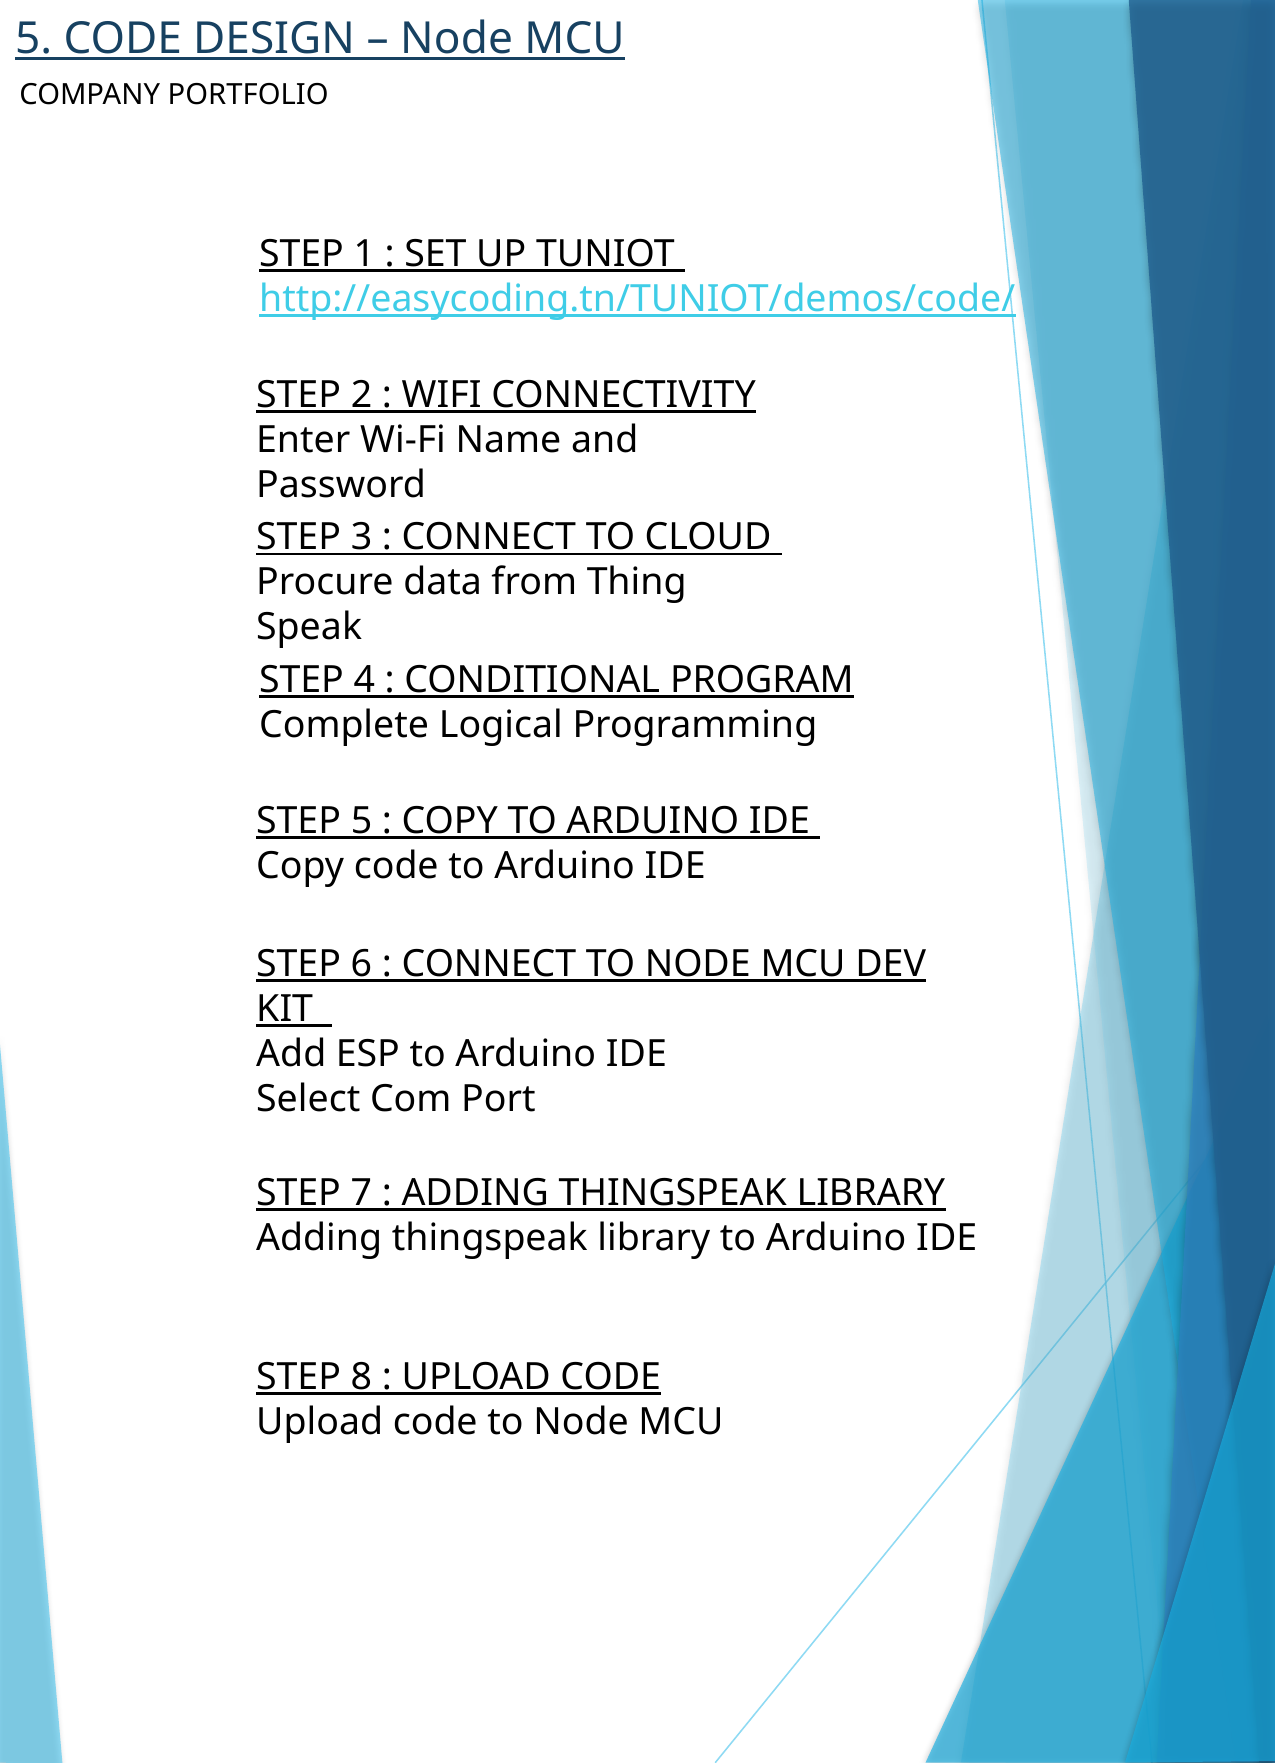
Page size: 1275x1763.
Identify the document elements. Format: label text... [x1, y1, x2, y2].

text_box STEP 1 : SET UP TUNIOT http://easycoding.tn/TUNIOT/demos/code/ [244, 221, 1183, 332]
text_box STEP 2 : WIFI CONNECTIVITY Enter Wi-Fi Name and Password [241, 362, 807, 504]
text_box STEP 5 : COPY TO ARDUINO IDE Copy code to Arduino IDE [241, 788, 923, 894]
text_box COMPANY PORTFOLIO [4, 67, 1044, 155]
text_box STEP 6 : CONNECT TO NODE MCU DEV KIT Add ESP to Arduino IDE Select Com Port [241, 931, 978, 1127]
text_box STEP 8 : UPLOAD CODE Upload code to Node MCU [241, 1344, 923, 1450]
text_box STEP 4 : CONDITIONAL PROGRAM Complete Logical Programming [244, 647, 1047, 753]
title 5. CODE DESIGN – Node MCU [0, 2, 971, 187]
text_box STEP 3 : CONNECT TO CLOUD Procure data from Thing Speak [241, 504, 807, 655]
text_box STEP 7 : ADDING THINGSPEAK LIBRARY Adding thingspeak library to Arduino IDE [241, 1160, 1041, 1266]
